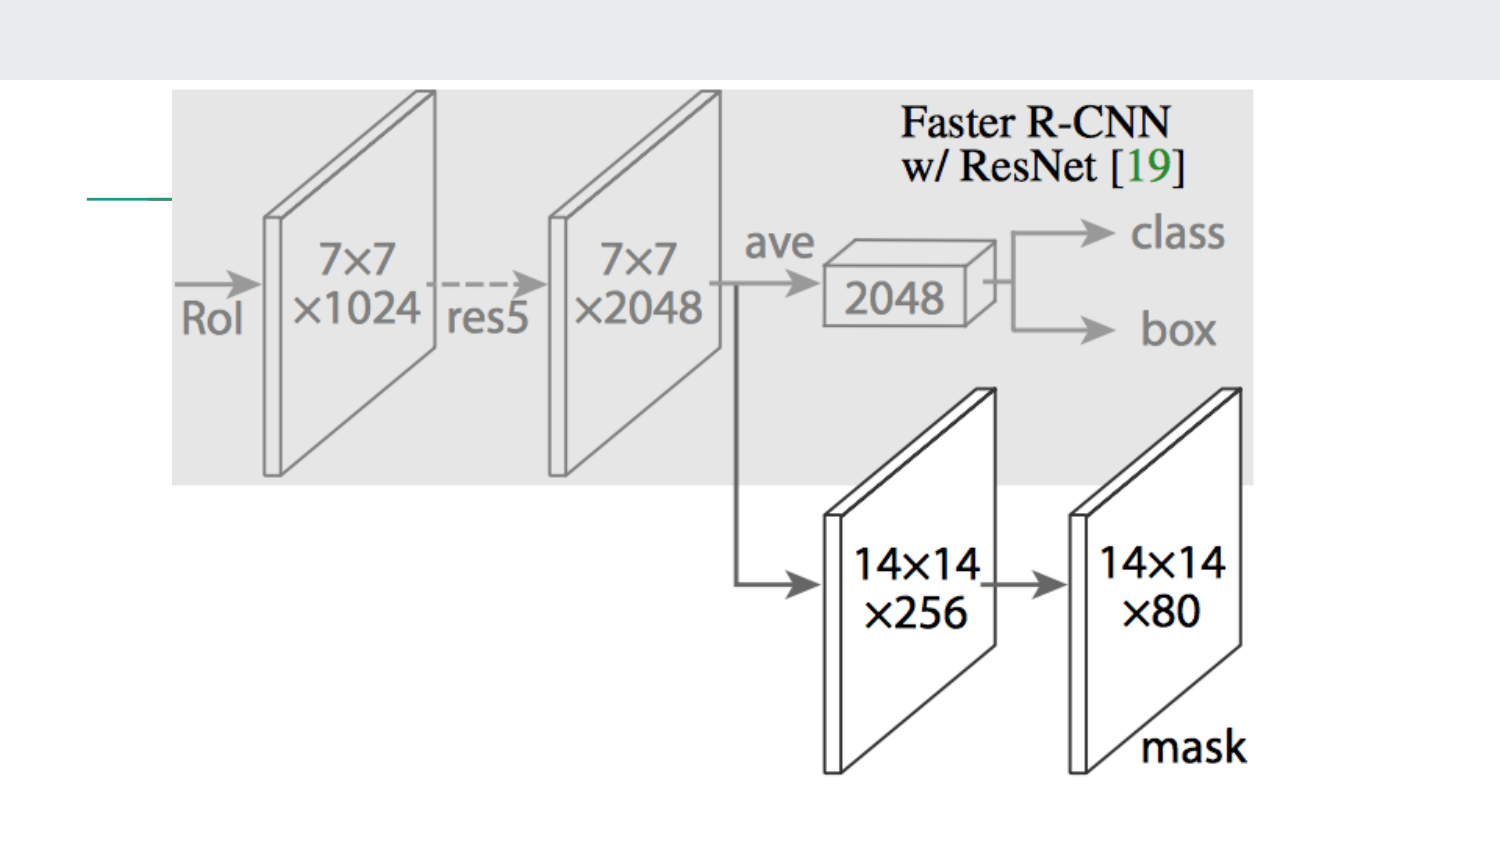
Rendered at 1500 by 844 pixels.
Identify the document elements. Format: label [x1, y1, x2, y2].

picture [171, 81, 1260, 792]
